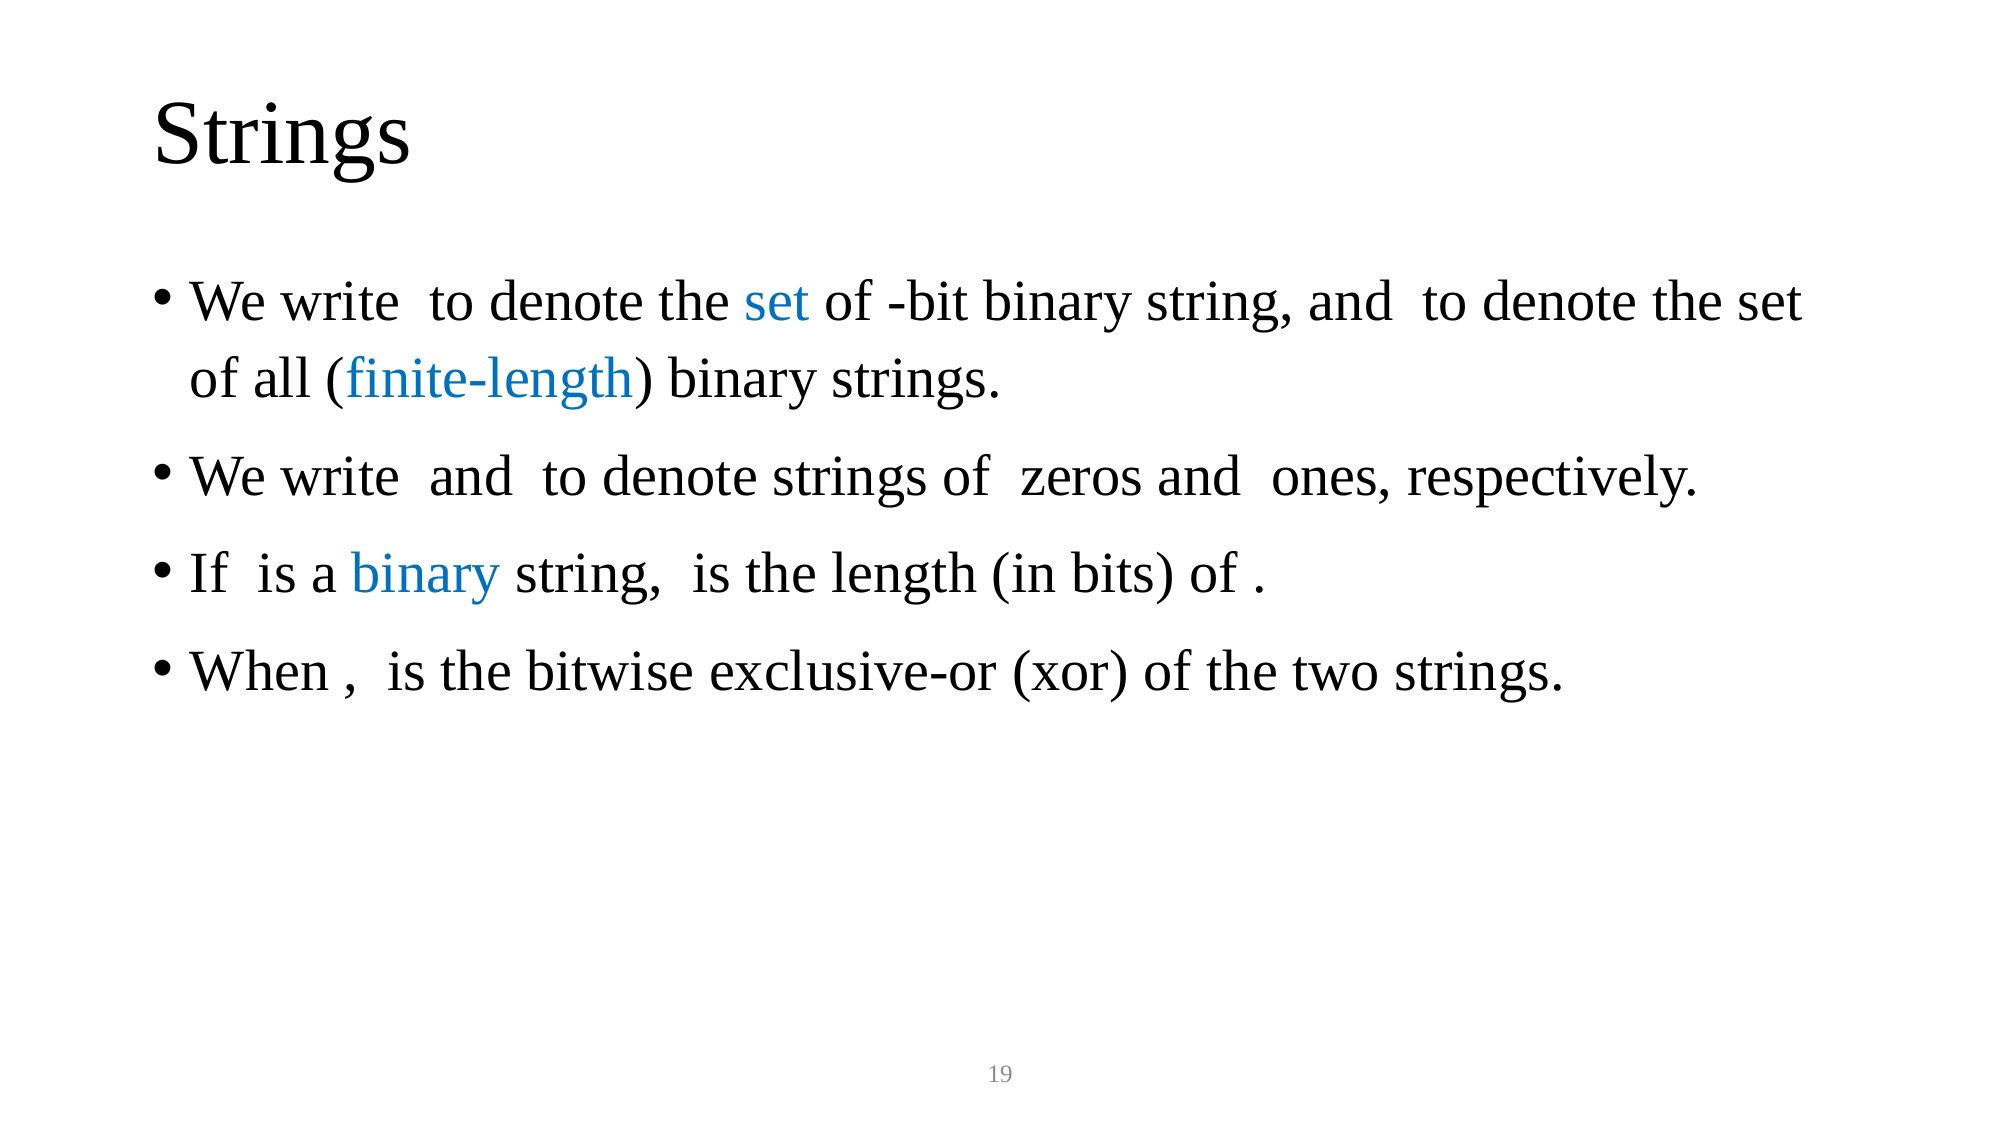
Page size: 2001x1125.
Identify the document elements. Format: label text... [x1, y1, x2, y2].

title Strings [137, 59, 1863, 209]
slide_number 19 [938, 1042, 1062, 1103]
